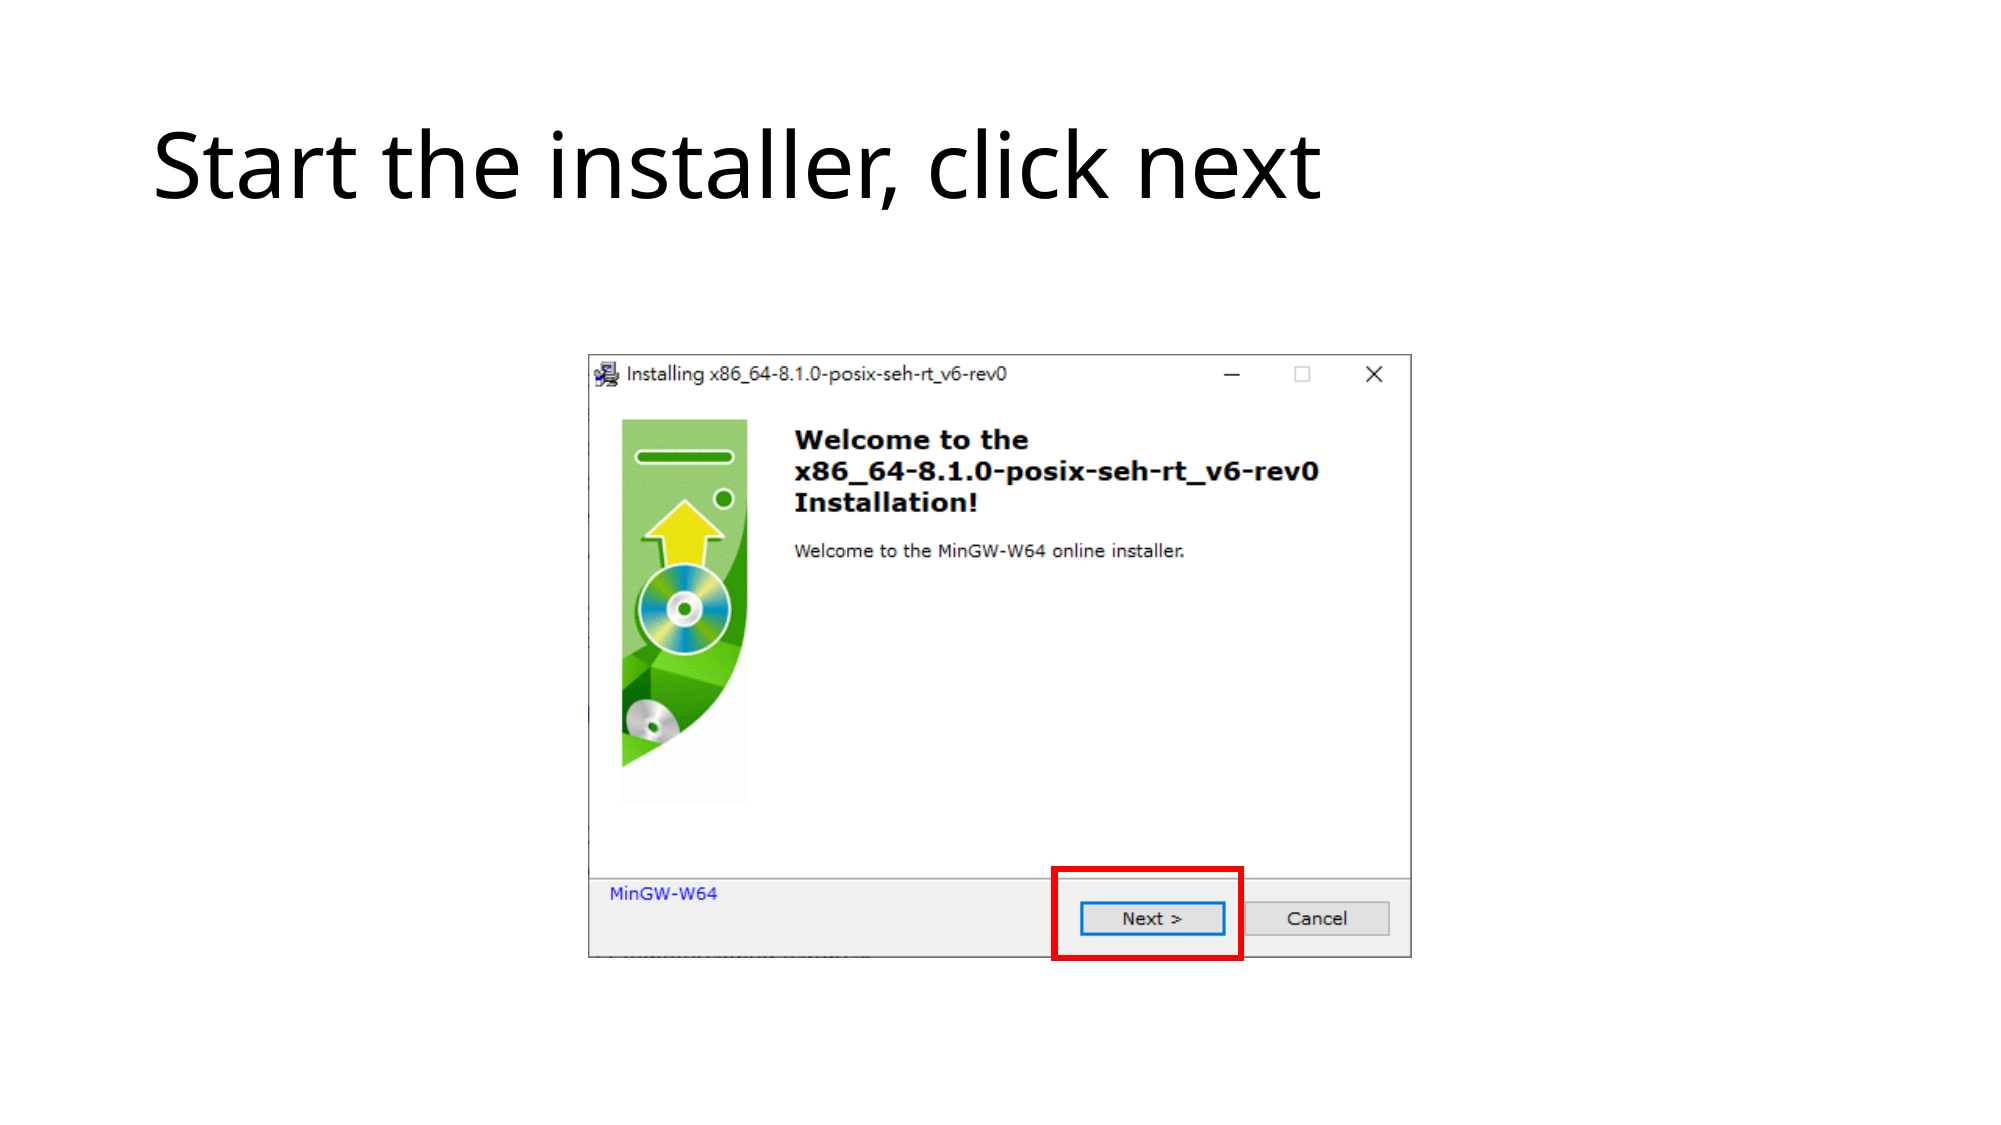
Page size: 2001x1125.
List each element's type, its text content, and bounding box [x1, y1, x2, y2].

title Start the installer, click next [137, 59, 1863, 278]
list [588, 354, 1412, 958]
